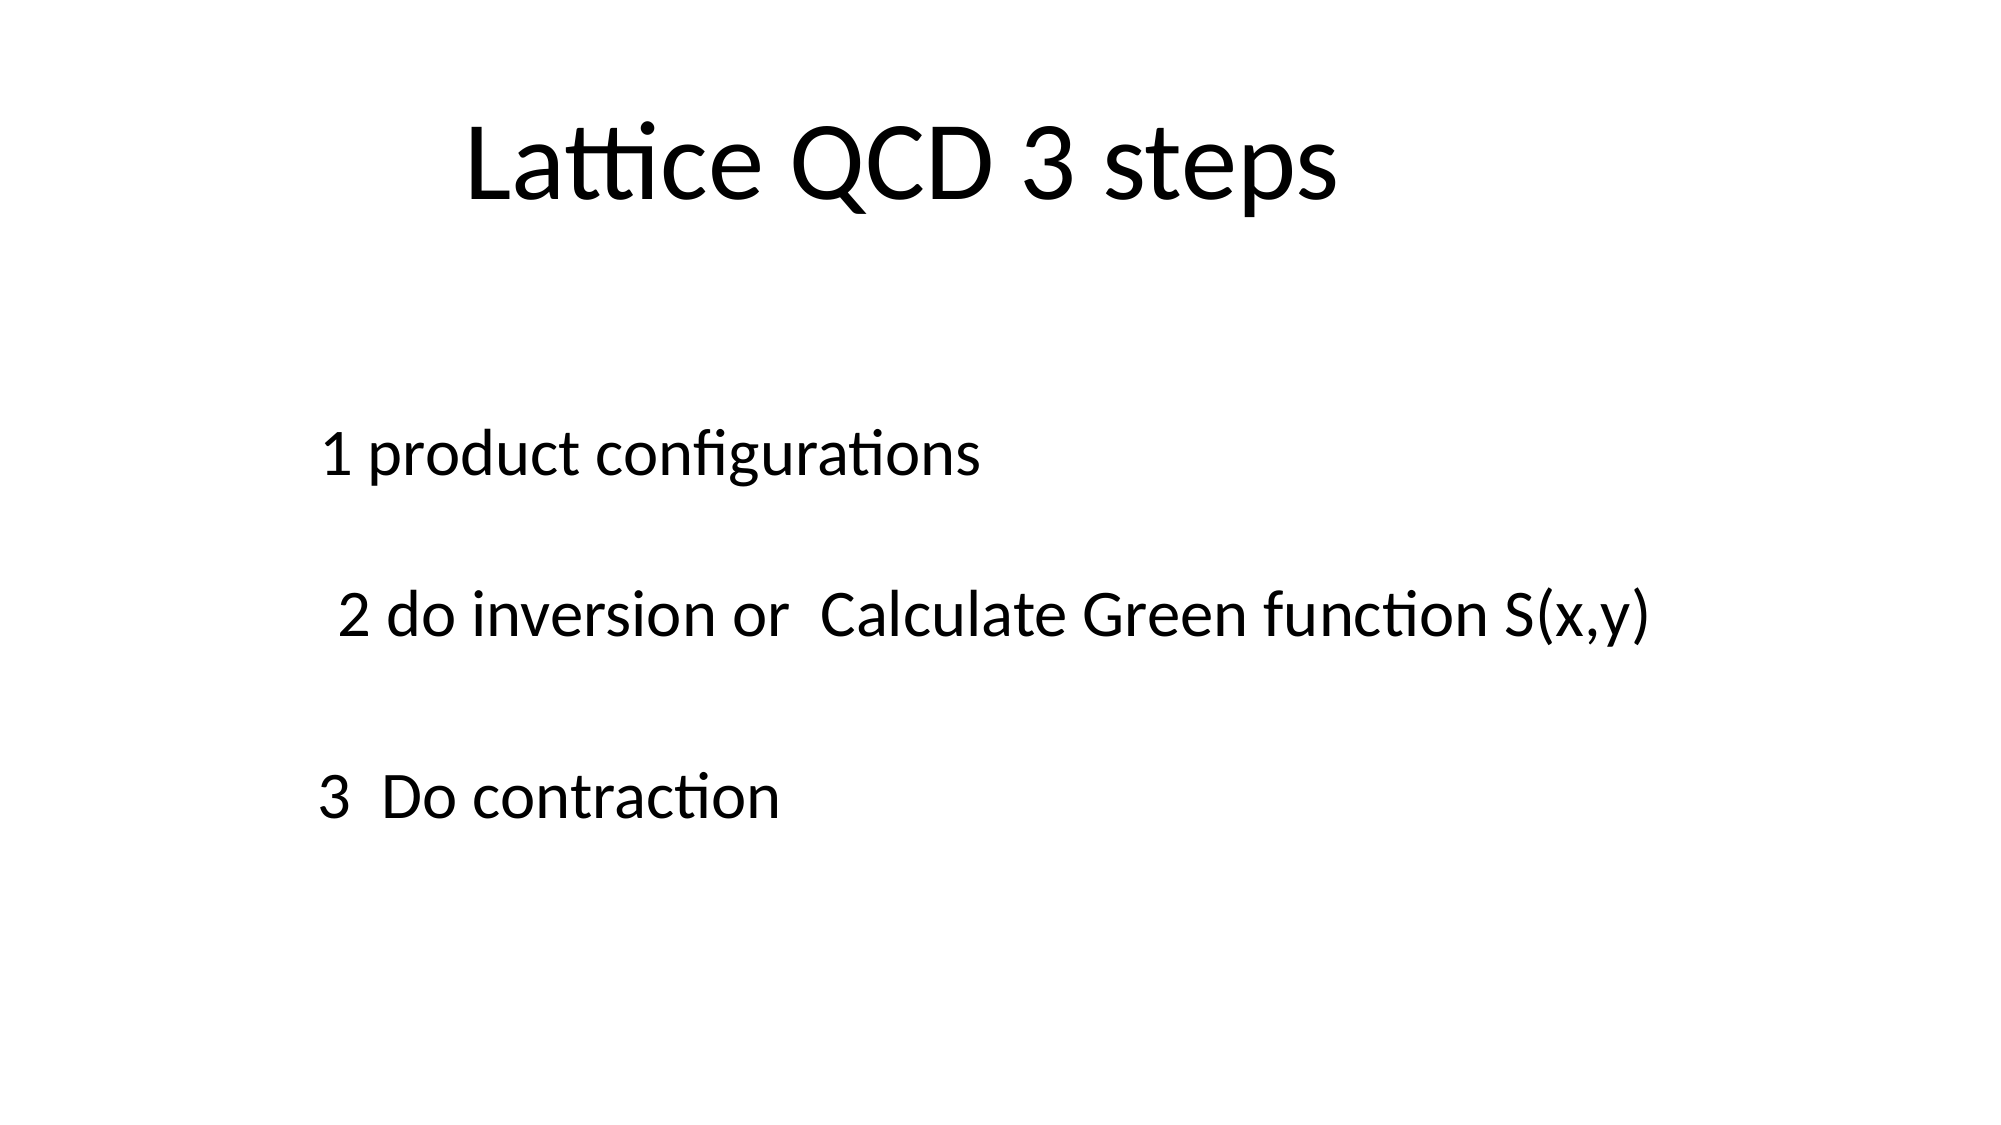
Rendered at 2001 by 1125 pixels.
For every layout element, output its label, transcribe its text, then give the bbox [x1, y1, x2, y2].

text_box 1 product configurations [304, 401, 1013, 497]
text_box 2 do inversion or Calculate Green function S(x,y) [322, 562, 1668, 658]
text_box Lattice QCD 3 steps [449, 79, 1356, 230]
text_box 3 Do contraction [302, 744, 813, 839]
